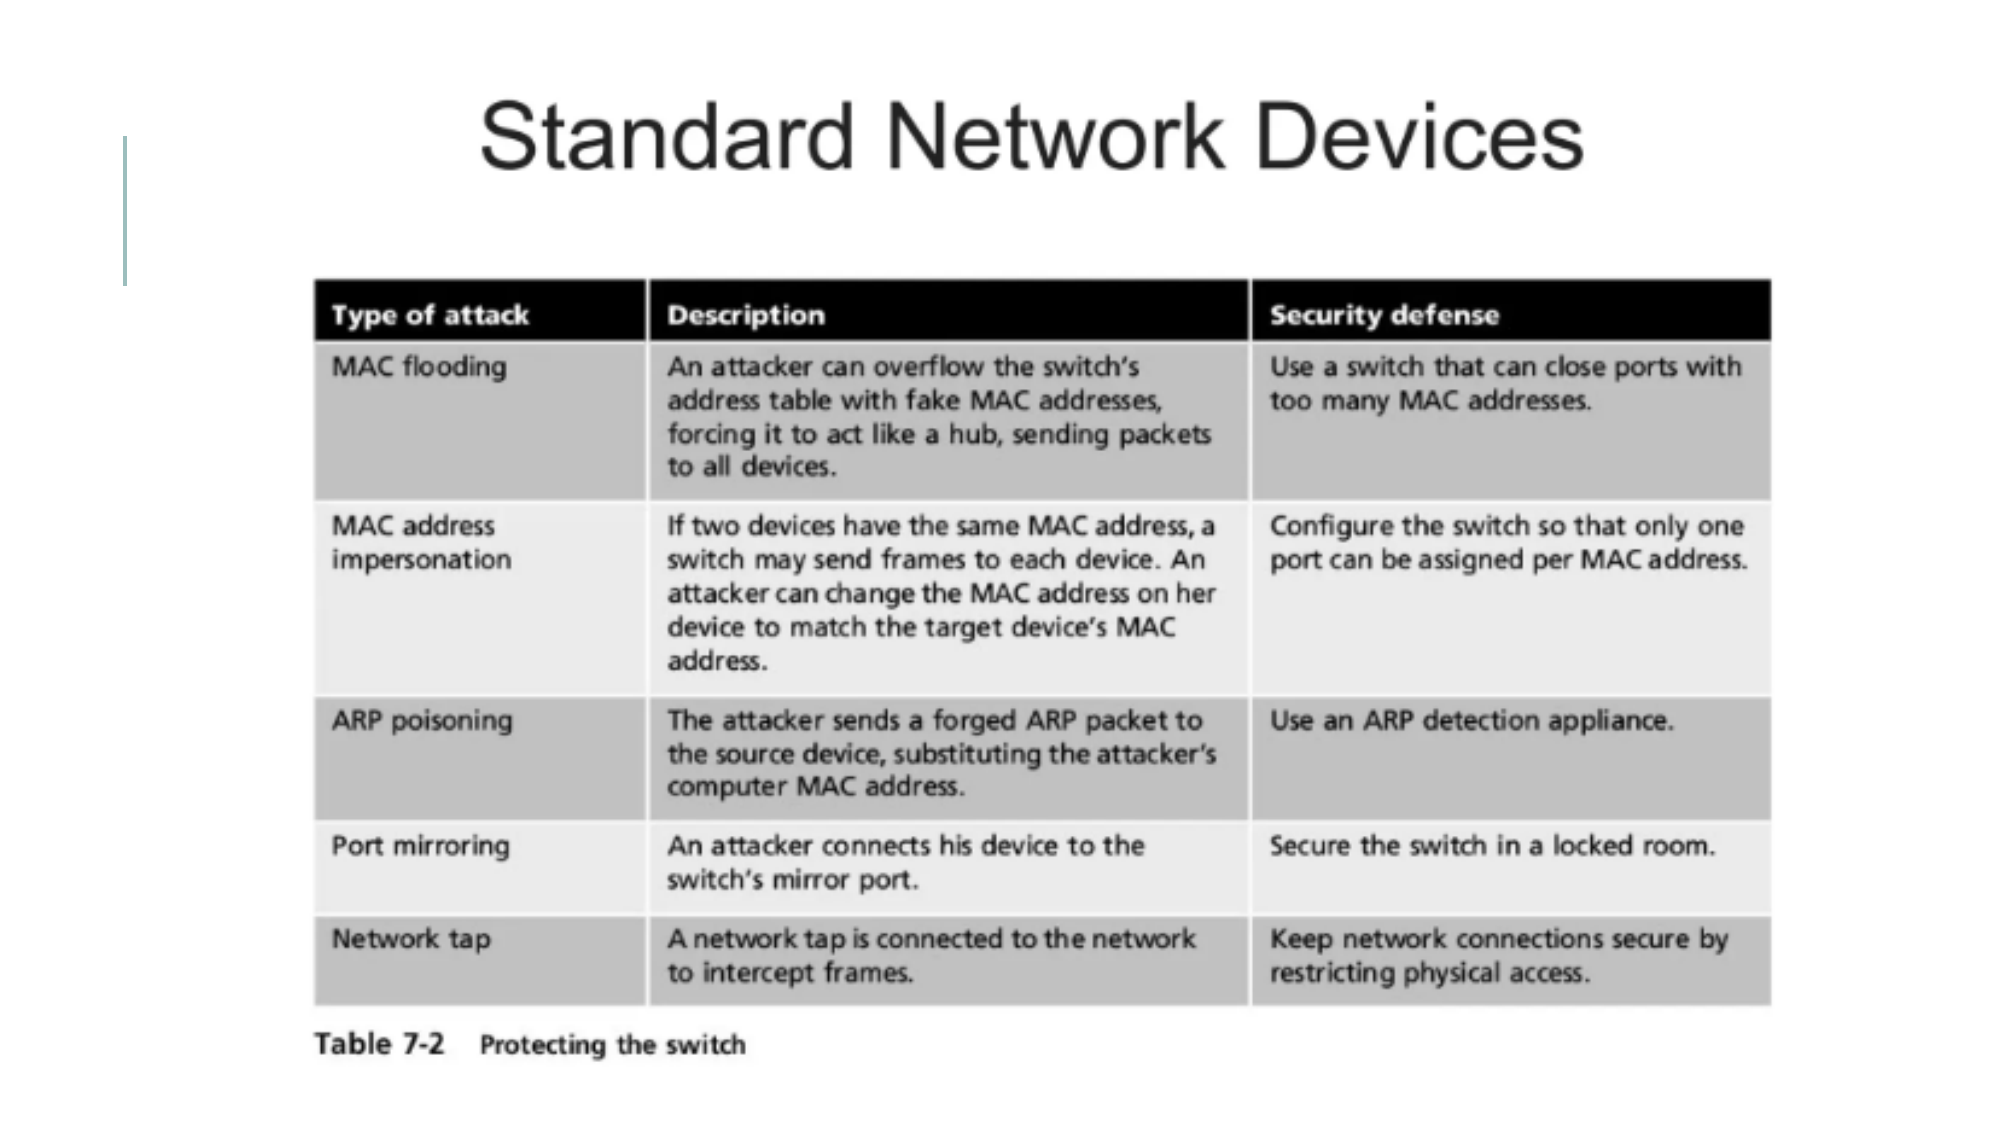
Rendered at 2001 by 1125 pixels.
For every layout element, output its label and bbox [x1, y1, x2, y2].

list [222, 55, 1847, 1091]
